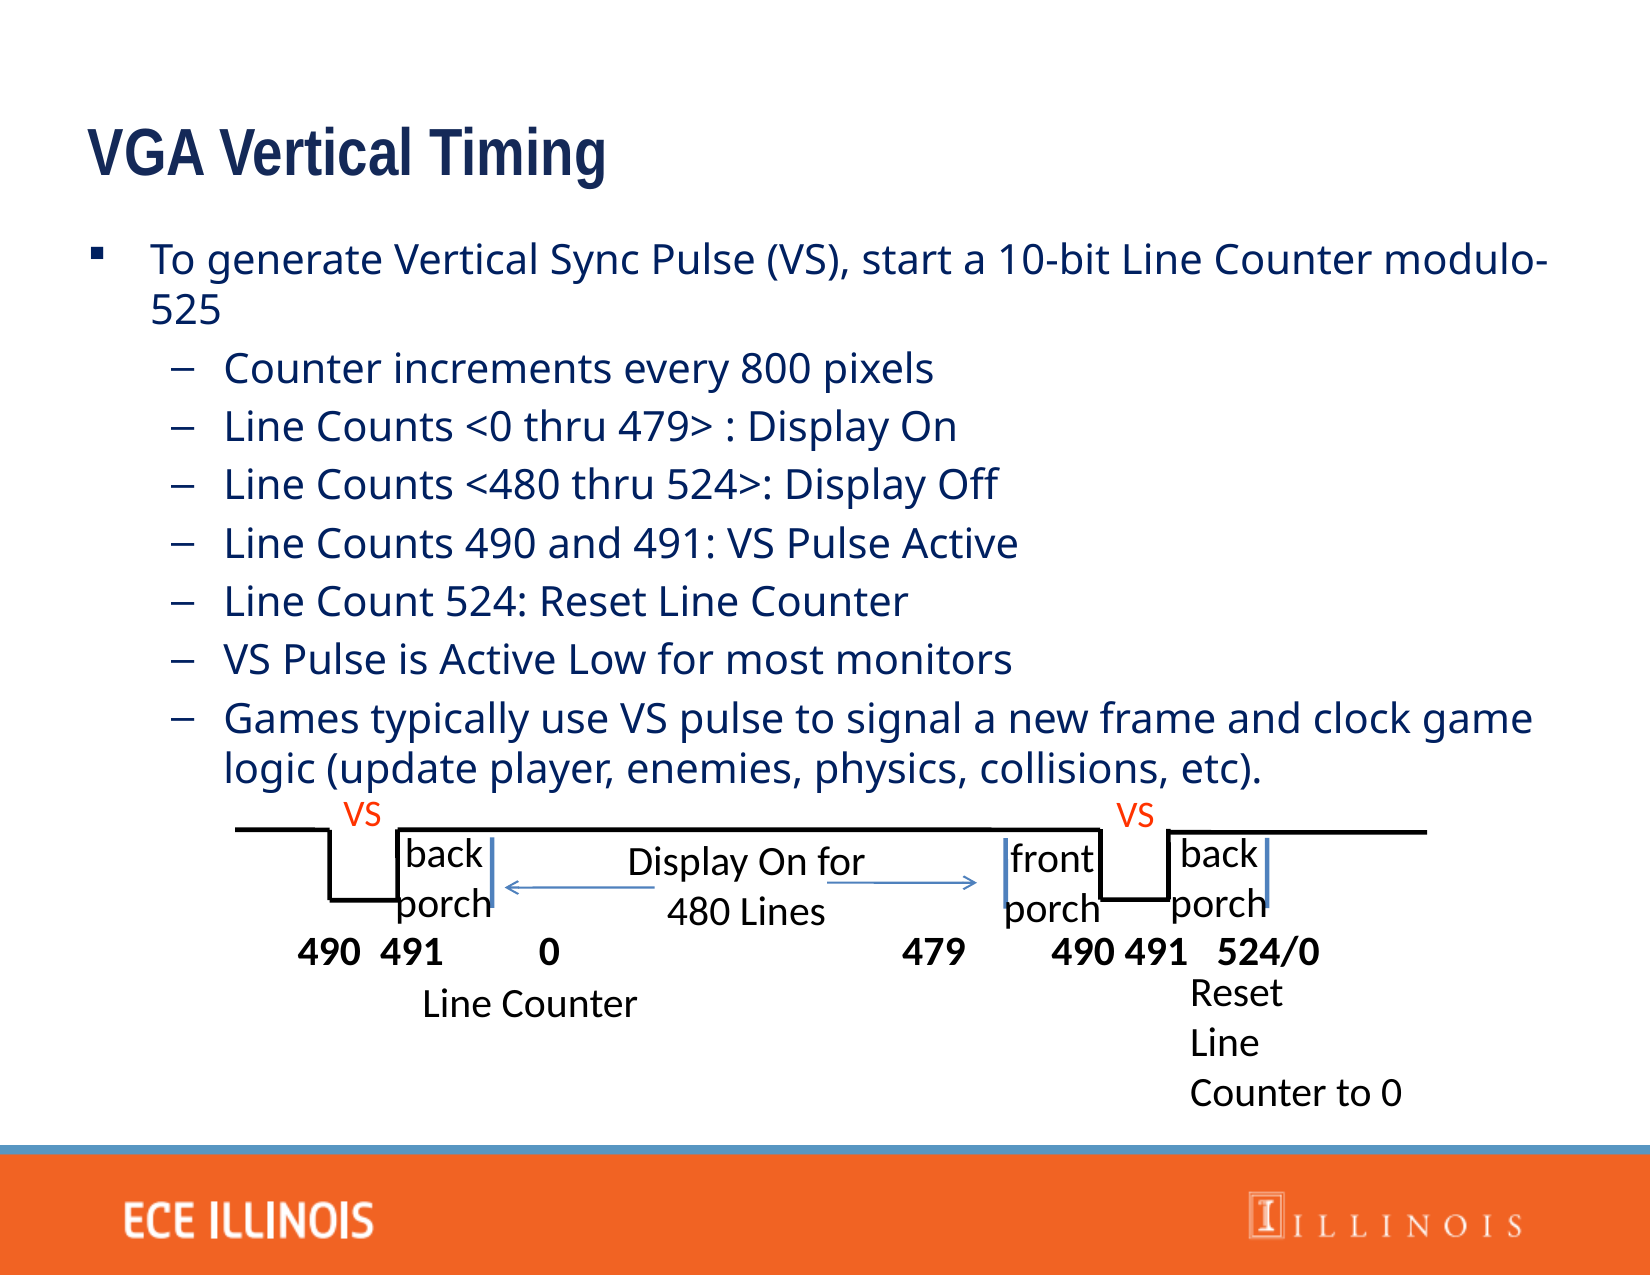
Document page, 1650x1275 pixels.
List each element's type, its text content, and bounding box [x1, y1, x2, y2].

list VGA Vertical Timing [72, 101, 1263, 224]
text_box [234, 781, 1428, 1104]
list To generate Vertical Sync Pulse (VS), start a 10-bit Line Counter modulo-525 Counter increments every 800 pixels Line Counts <0 thru 479> : Display On Line Counts <480 thru 524>: Display Off Line Counts 490 and 491: VS Pulse Active Line Count 524: Reset Line Counter VS Pulse is Active Low for most monitors Games typically use VS pulse to signal a new frame and clock game logic (update player, enemies, physics, collisions, etc). [72, 225, 1590, 1018]
